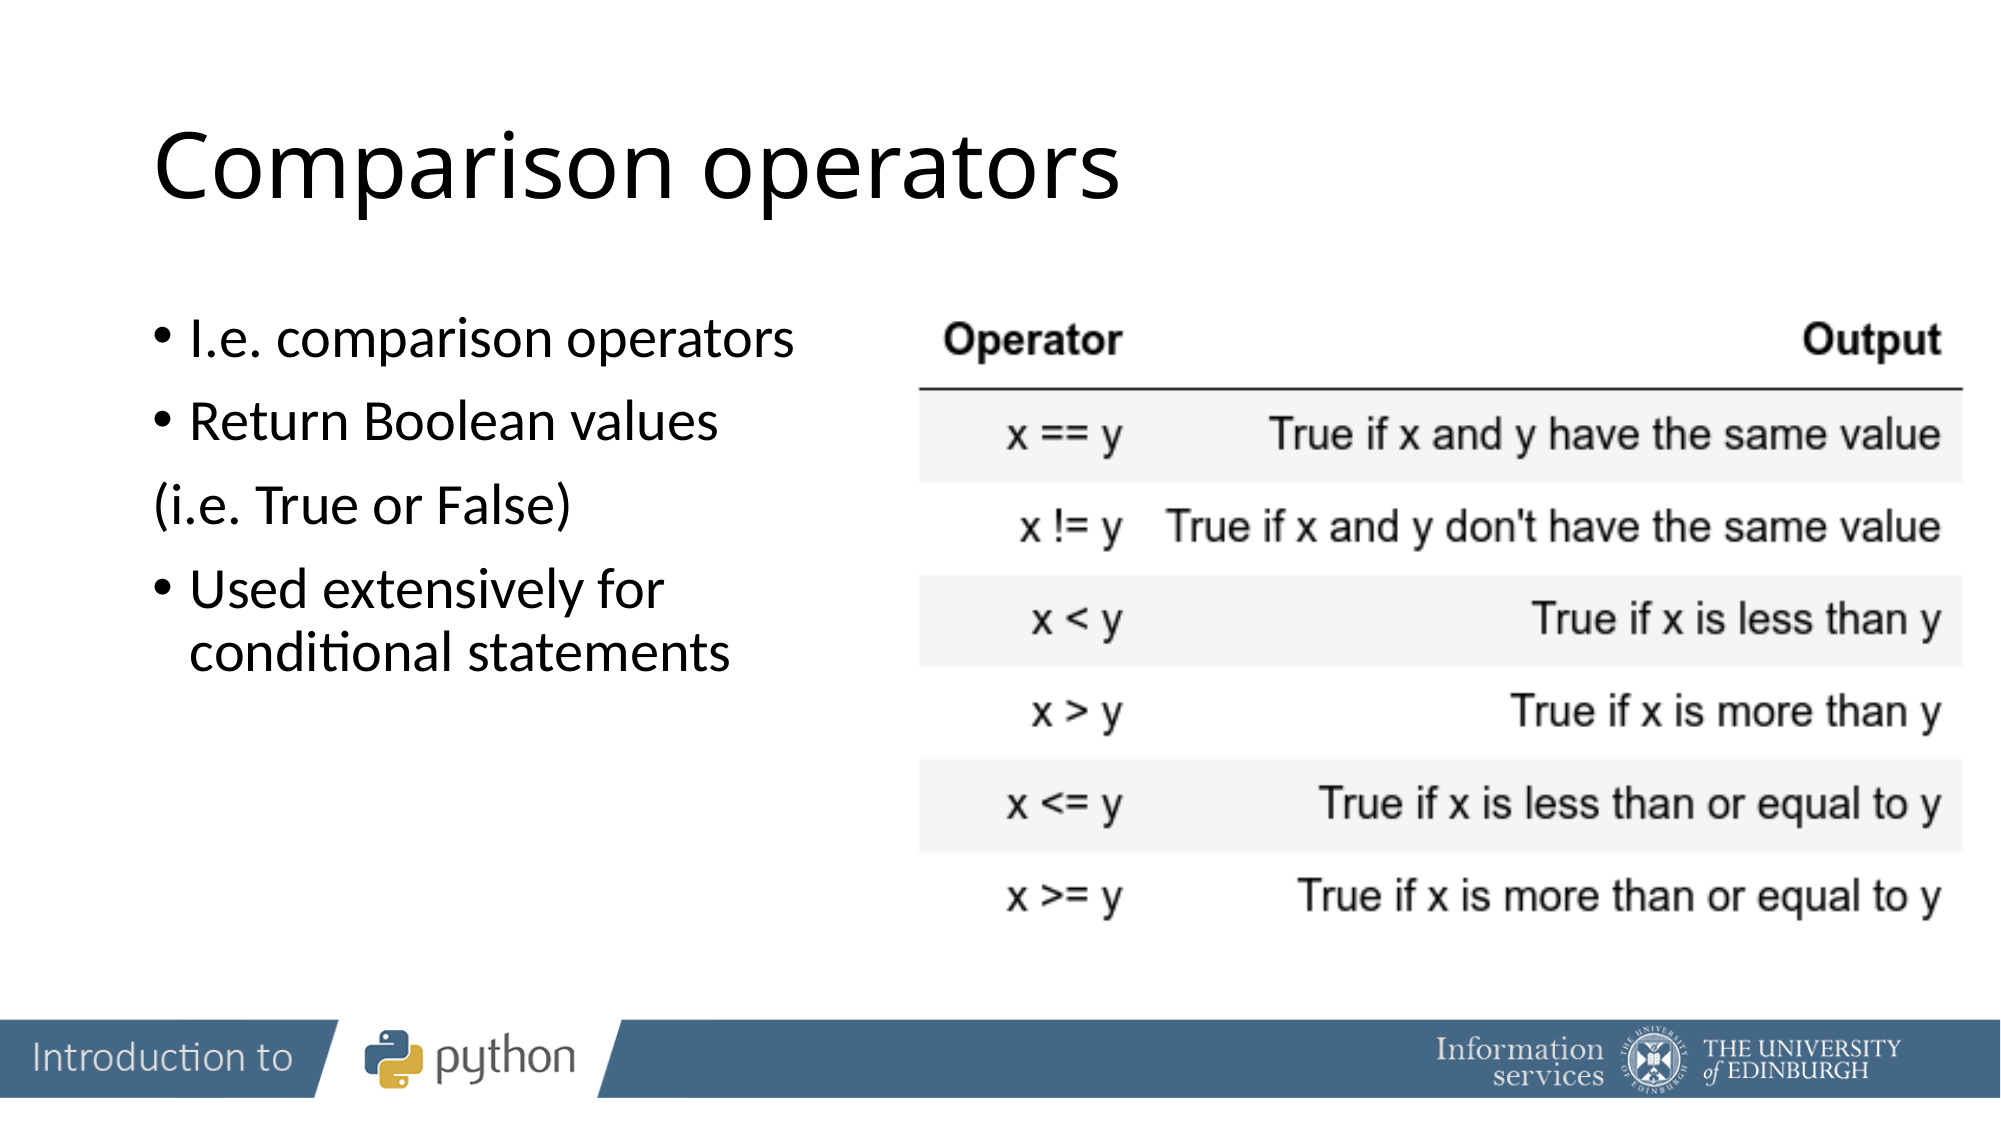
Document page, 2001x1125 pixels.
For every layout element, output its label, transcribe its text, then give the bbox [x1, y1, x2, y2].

list I.e. comparison operators Return Boolean values (i.e. True or False) Used extensively for conditional statements [137, 299, 870, 1014]
title Comparison operators [137, 59, 1863, 278]
picture [0, 0, 2001, 1125]
